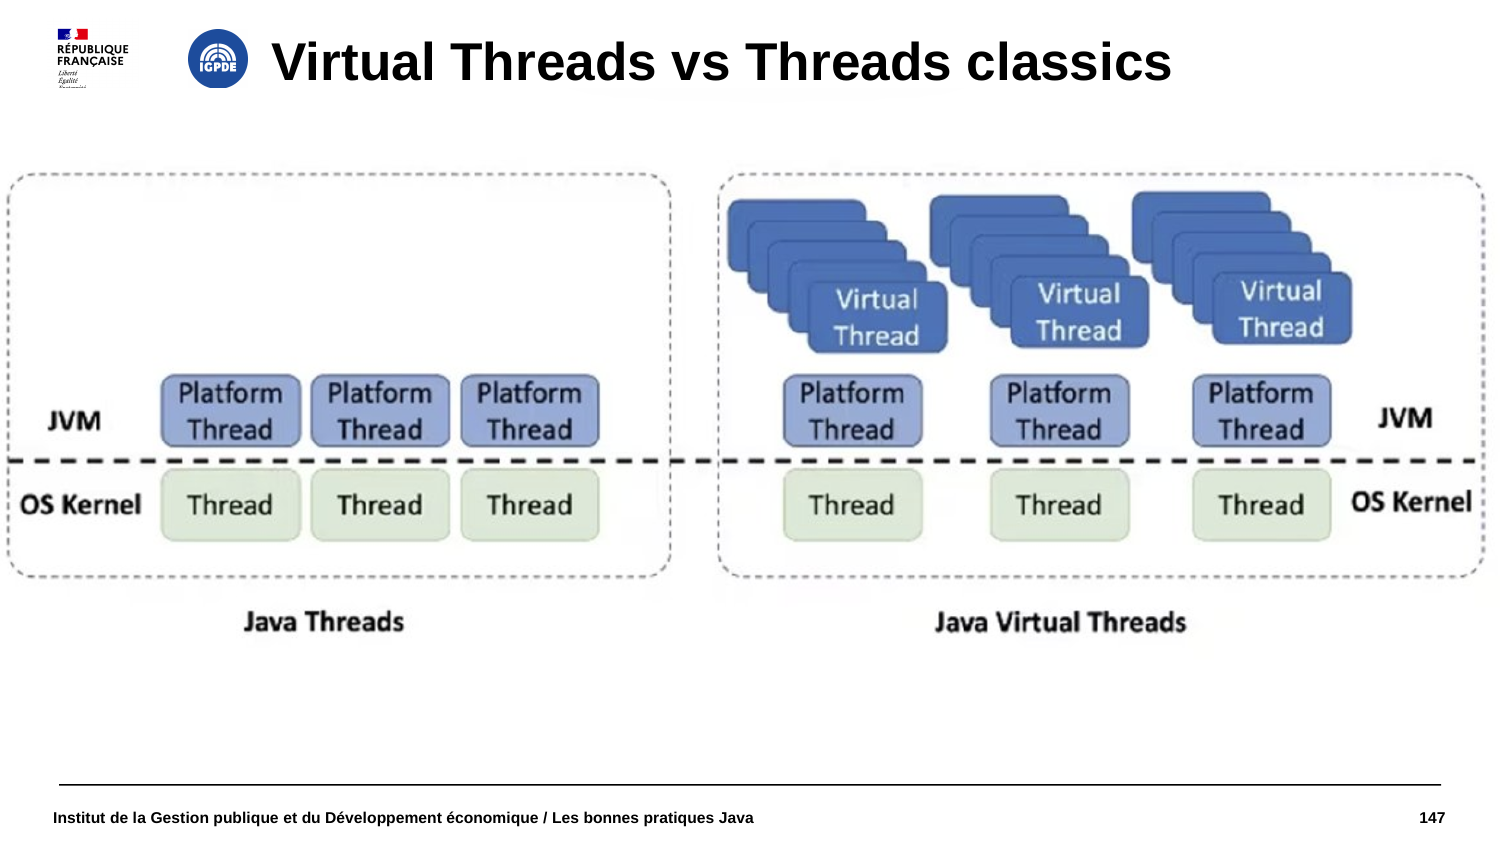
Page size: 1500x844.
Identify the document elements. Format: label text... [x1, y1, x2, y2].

picture [0, 18, 1500, 696]
footer Institut de la Gestion publique et du Développement économique / Les bonnes pratiques Java [53, 787, 779, 844]
slide_number 1 [1224, 787, 1446, 844]
title Virtual Threads vs Threads classics [271, 34, 1210, 87]
